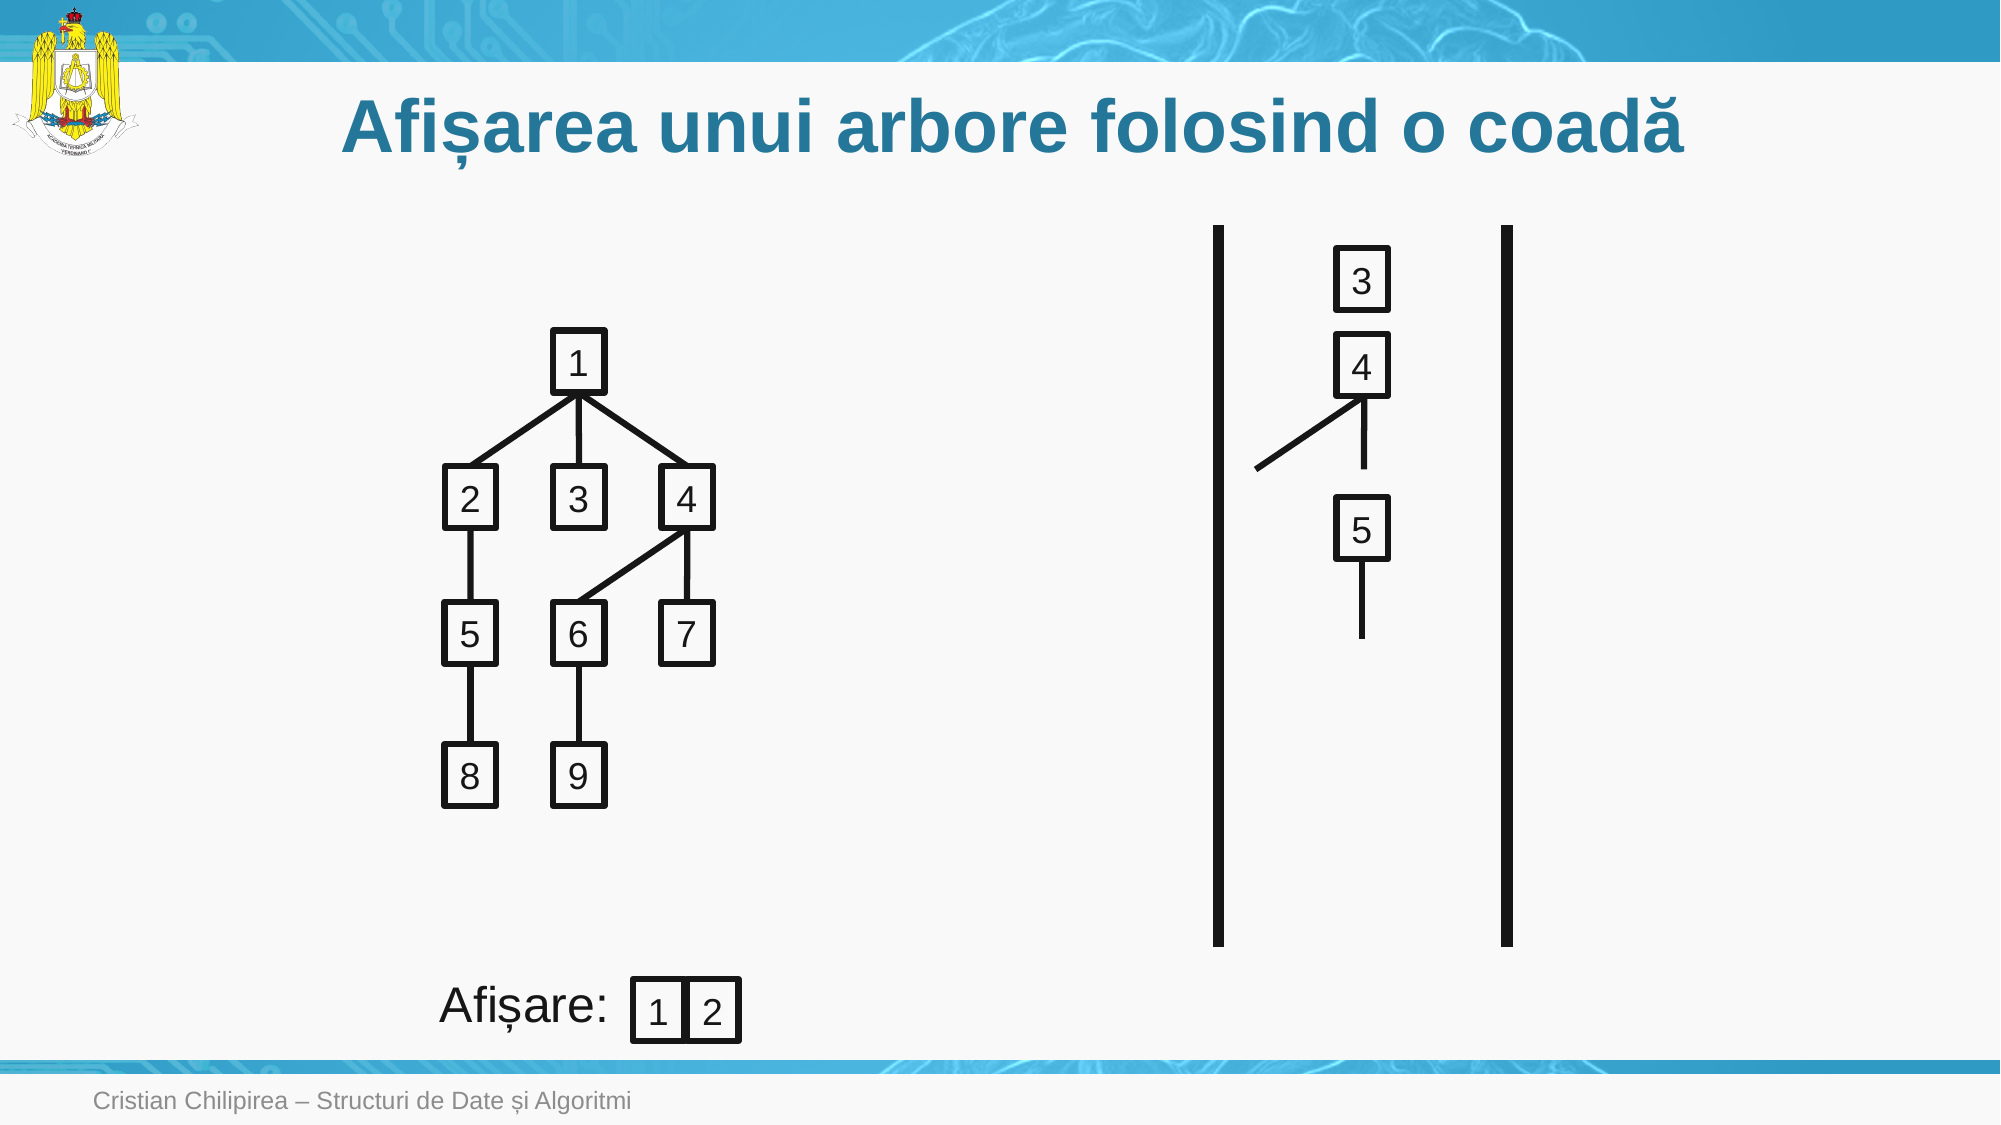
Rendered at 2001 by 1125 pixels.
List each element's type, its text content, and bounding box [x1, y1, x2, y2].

text_box 7 [661, 601, 713, 664]
text_box 9 [552, 743, 605, 806]
text_box Afișare: [425, 965, 625, 1041]
footer Cristian Chilipirea – Structuri de Date și Algoritmi [77, 1073, 1338, 1125]
text_box 3 [1336, 248, 1388, 311]
text_box 1 [633, 979, 685, 1042]
text_box 2 [687, 979, 739, 1042]
text_box 8 [444, 743, 497, 806]
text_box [470, 392, 578, 467]
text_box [578, 528, 688, 602]
text_box 2 [444, 466, 497, 529]
picture [0, 0, 2000, 156]
text_box 6 [552, 601, 605, 664]
text_box 5 [444, 601, 497, 664]
text_box 4 [661, 466, 713, 529]
picture [0, 1060, 2000, 1074]
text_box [578, 392, 688, 467]
text_box 4 [1336, 333, 1388, 396]
text_box 3 [553, 467, 605, 529]
text_box 1 [552, 330, 605, 392]
title Afișarea unui arbore folosind o coadă [150, 76, 1876, 180]
text_box 5 [1336, 497, 1388, 560]
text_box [1255, 395, 1365, 470]
